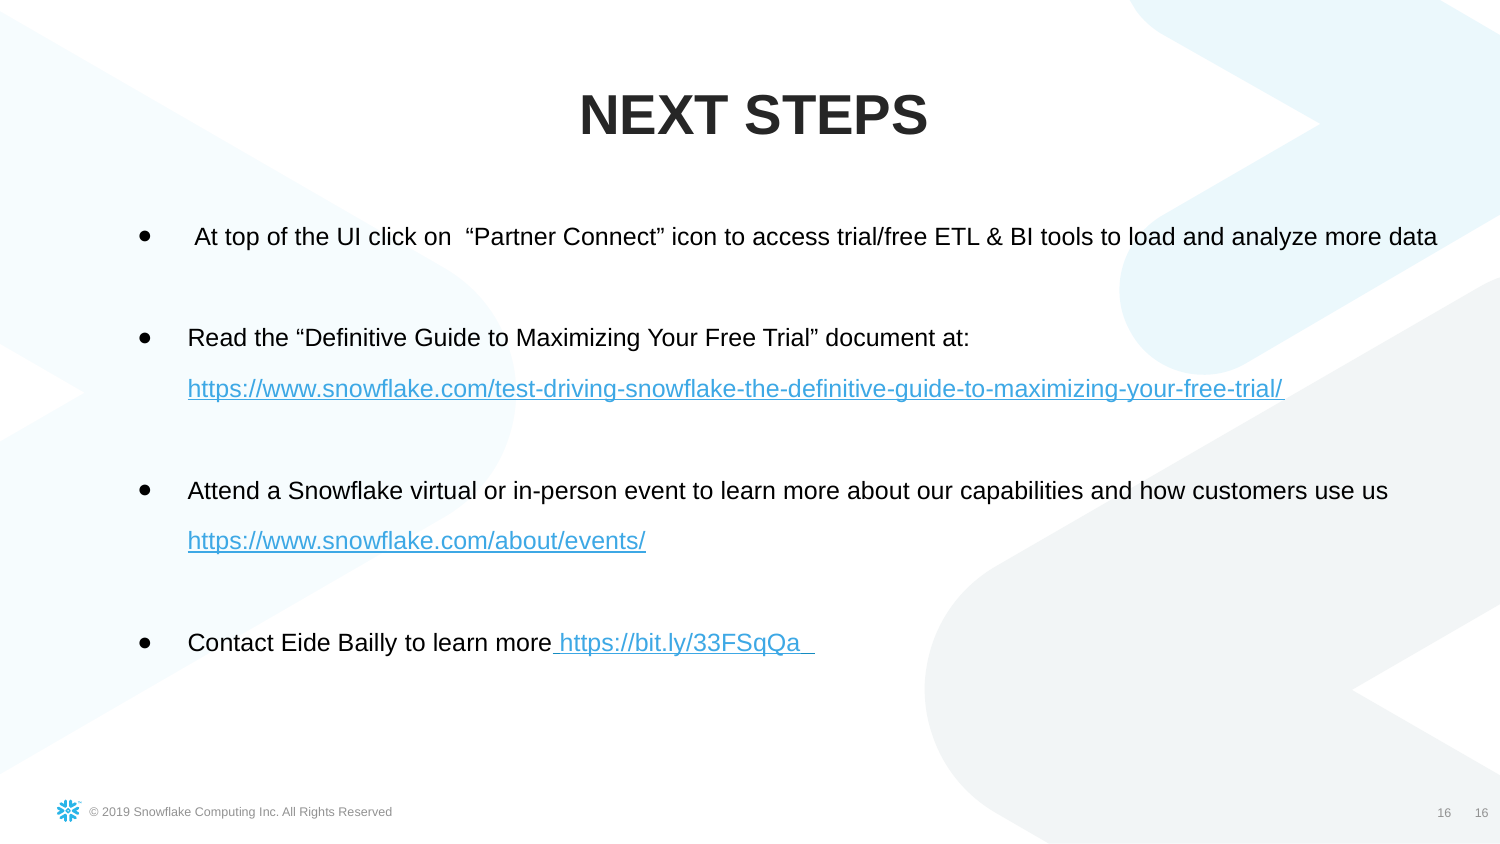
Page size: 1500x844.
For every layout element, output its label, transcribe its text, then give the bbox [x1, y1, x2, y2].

slide_number 16 [1457, 798, 1500, 826]
text_box At top of the UI click on “Partner Connect” icon to access trial/free ETL & BI tools to load and analyze more data Read the “Definitive Guide to Maximizing Your Free Trial” document at: https://www.snowflake.com/test-driving-snowflake-the-definitive-guide-to-maximizing-your-free-trial/ Attend a Snowflake virtual or in-person event to learn more about our capabilities and how customers use us https://www.snowflake.com/about/events/ Contact Eide Bailly to learn more https://bit.ly/33FSqQa [97, 184, 1500, 786]
slide_number 16 [1420, 799, 1457, 826]
list NEXT STEPS [49, 63, 1459, 153]
